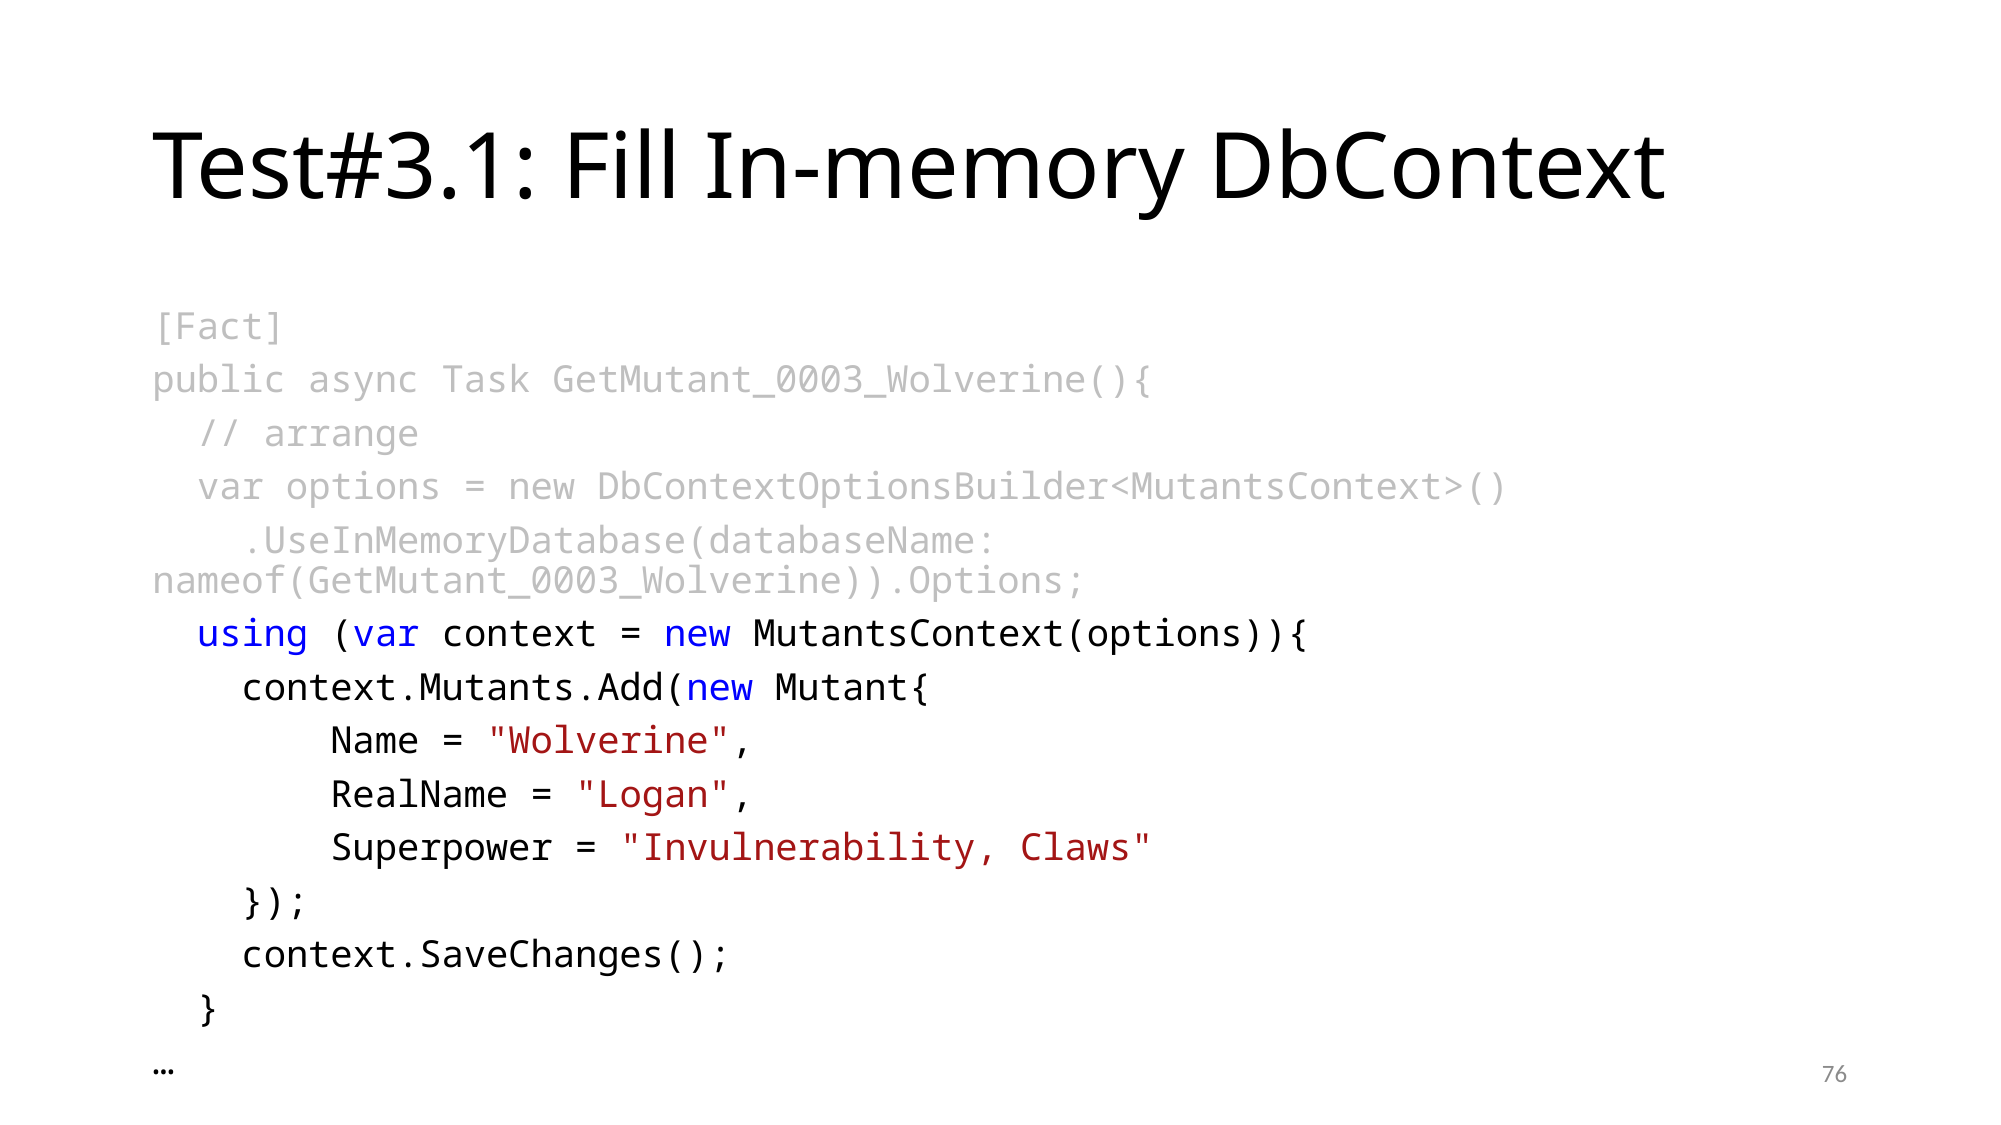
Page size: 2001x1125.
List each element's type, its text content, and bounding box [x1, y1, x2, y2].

slide_number 76 [1412, 1042, 1863, 1103]
list [Fact] public async Task GetMutant_0003_Wolverine(){ // arrange var options = new DbContextOptionsBuilder<MutantsContext>() .UseInMemoryDatabase(databaseName: nameof(GetMutant_0003_Wolverine)).Options; using (var context = new MutantsContext(options)){ context.Mutants.Add(new Mutant{ Name = "Wolverine", RealName = "Logan", Superpower = "Invulnerability, Claws" }); context.SaveChanges(); } … [137, 299, 1863, 1098]
title Test#3.1: Fill In-memory DbContext [137, 59, 1863, 278]
